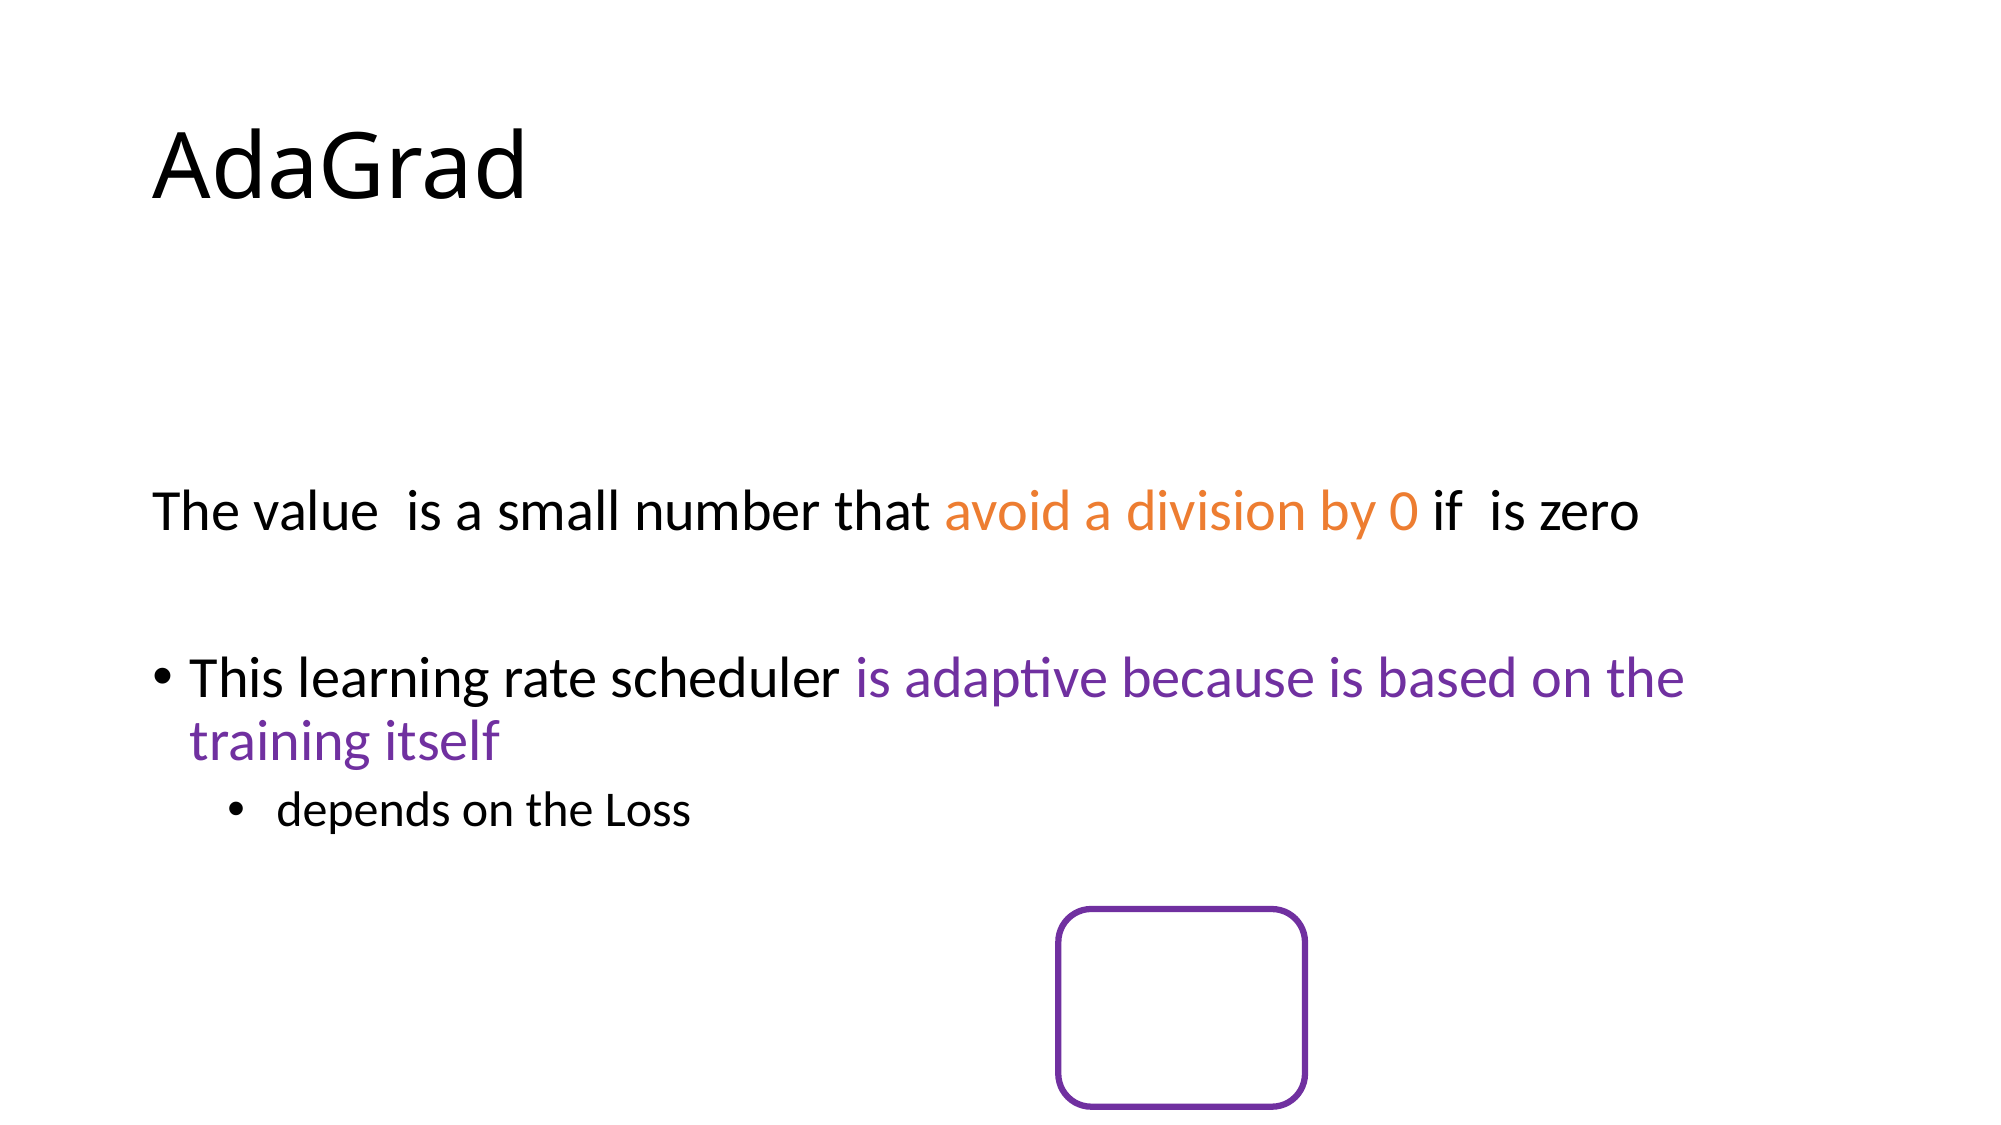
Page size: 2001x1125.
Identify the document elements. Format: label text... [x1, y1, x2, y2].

text_box [1057, 907, 1307, 1108]
title AdaGrad [137, 59, 1863, 278]
